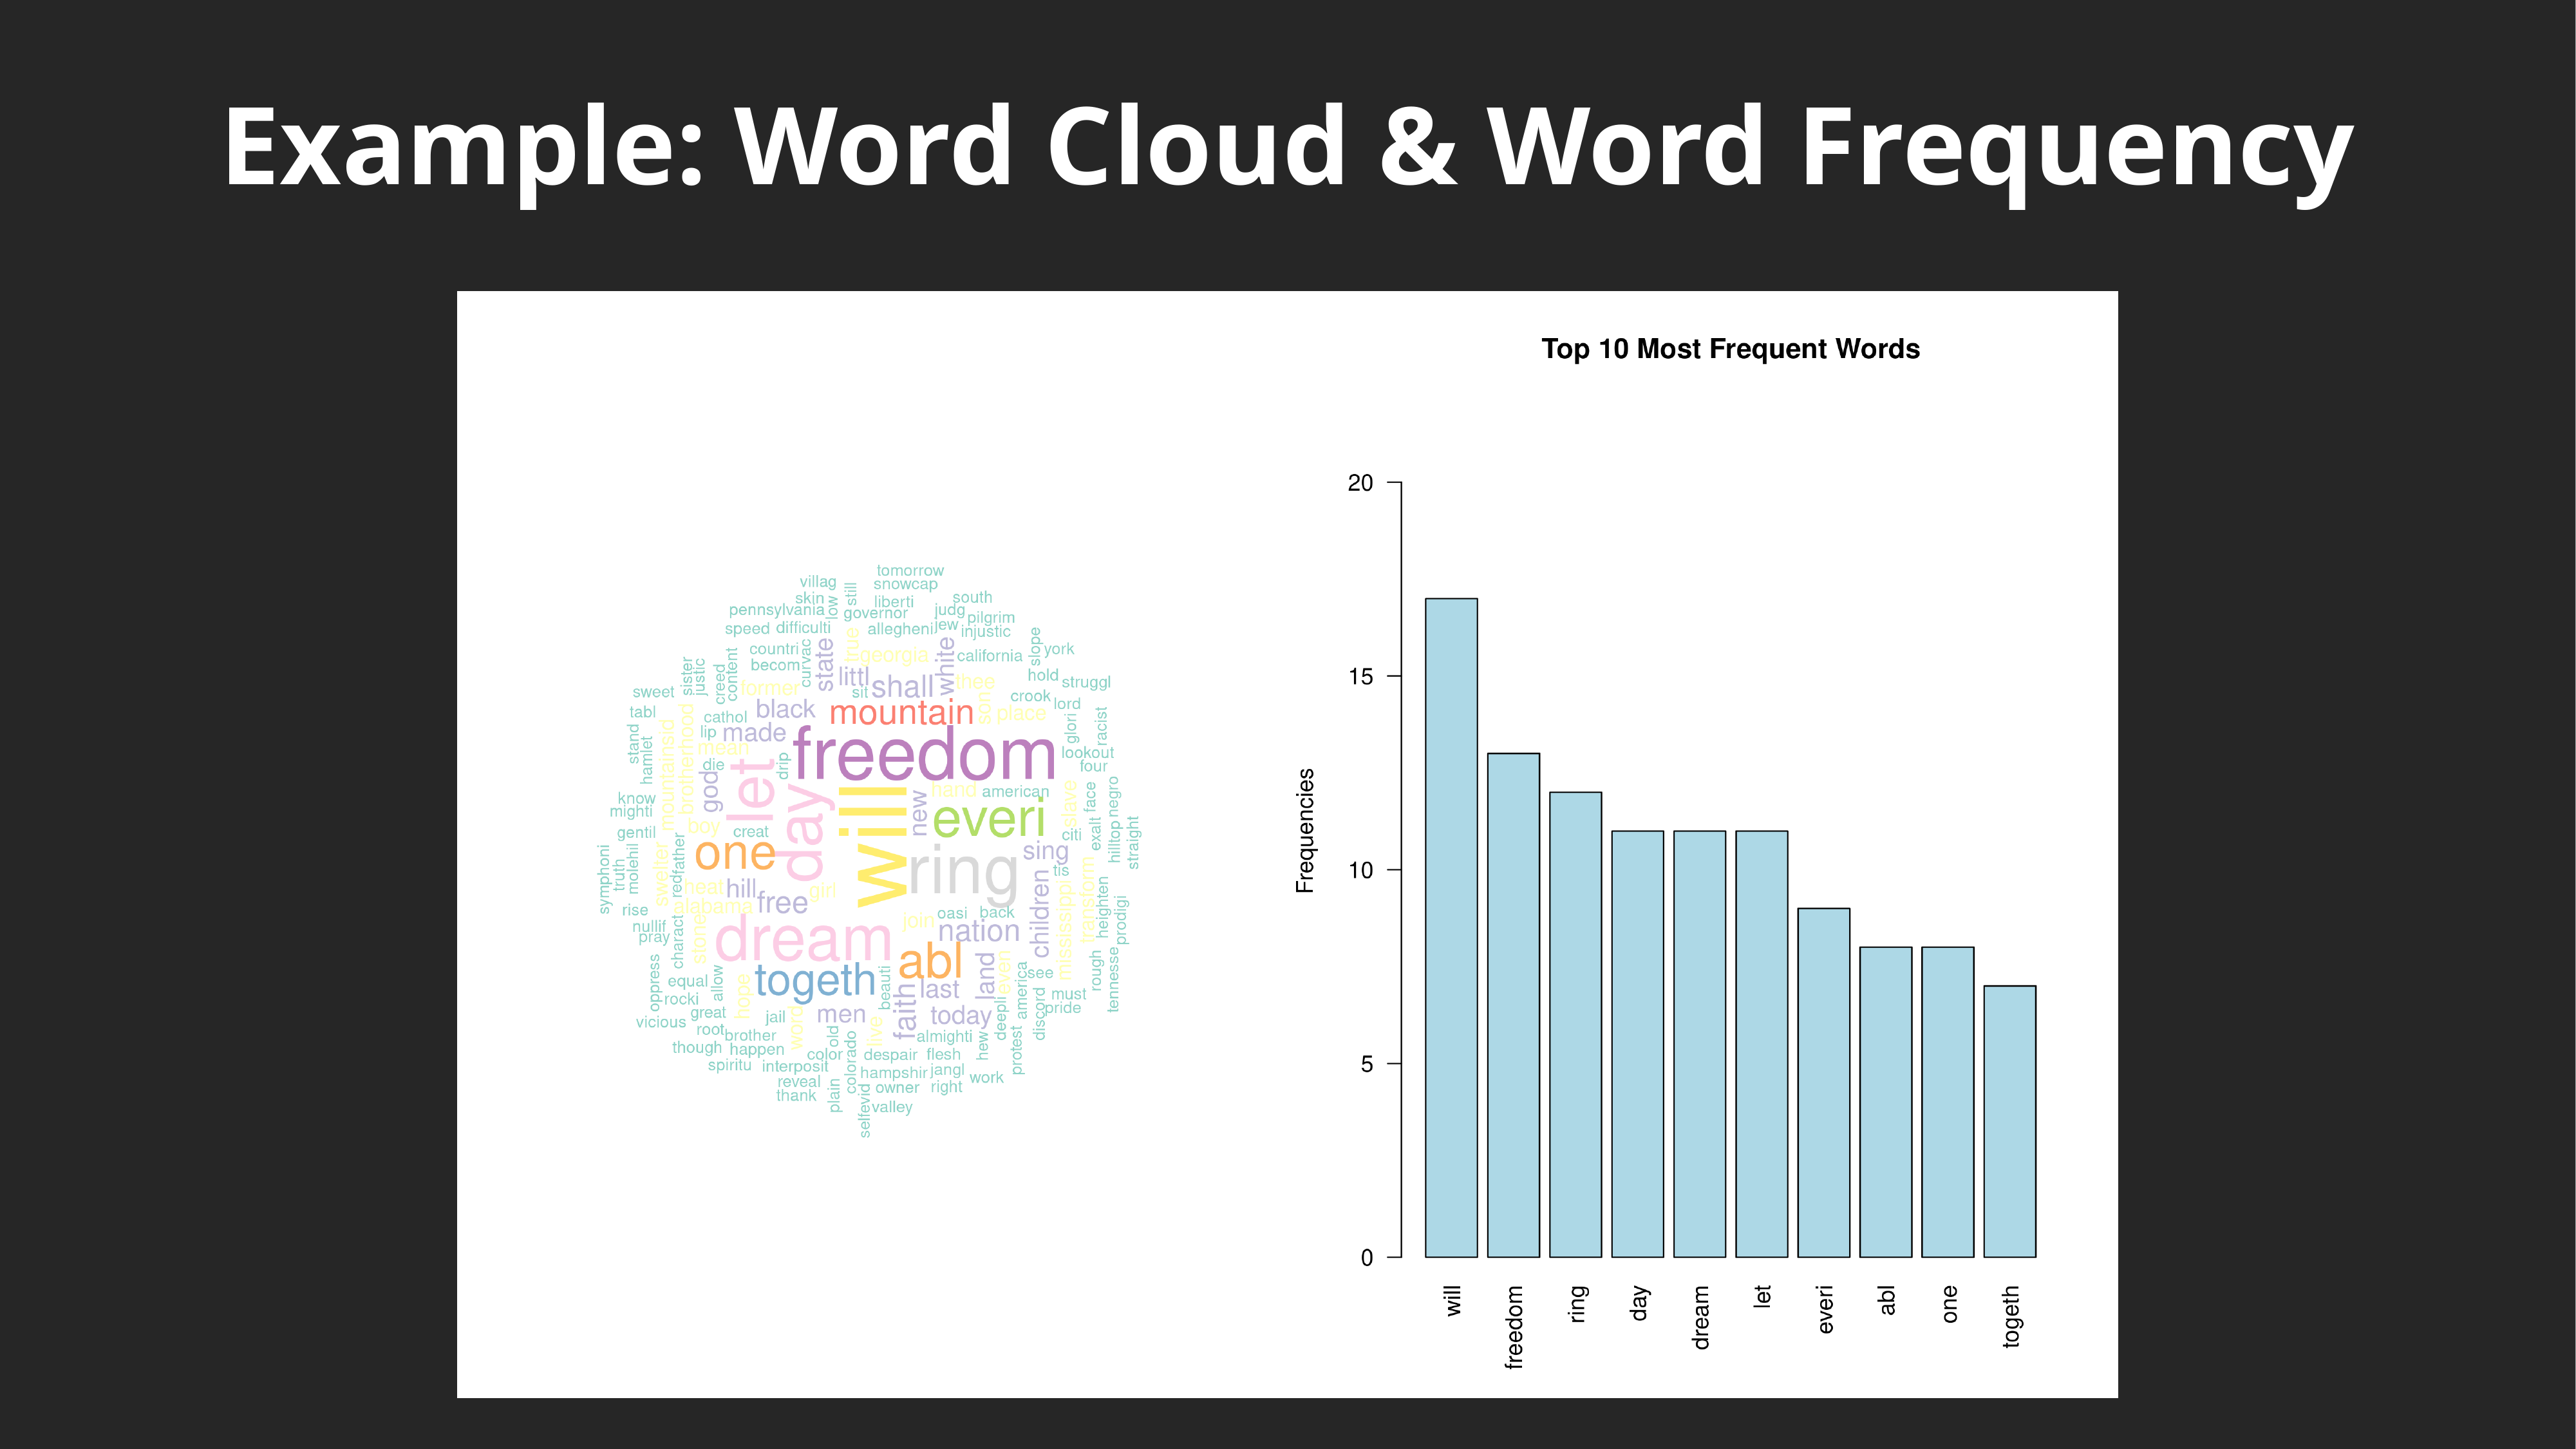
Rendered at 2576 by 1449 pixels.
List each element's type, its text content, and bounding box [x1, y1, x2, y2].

title Example: Word Cloud & Word Frequency [8, 72, 2568, 314]
picture [457, 291, 2118, 1399]
